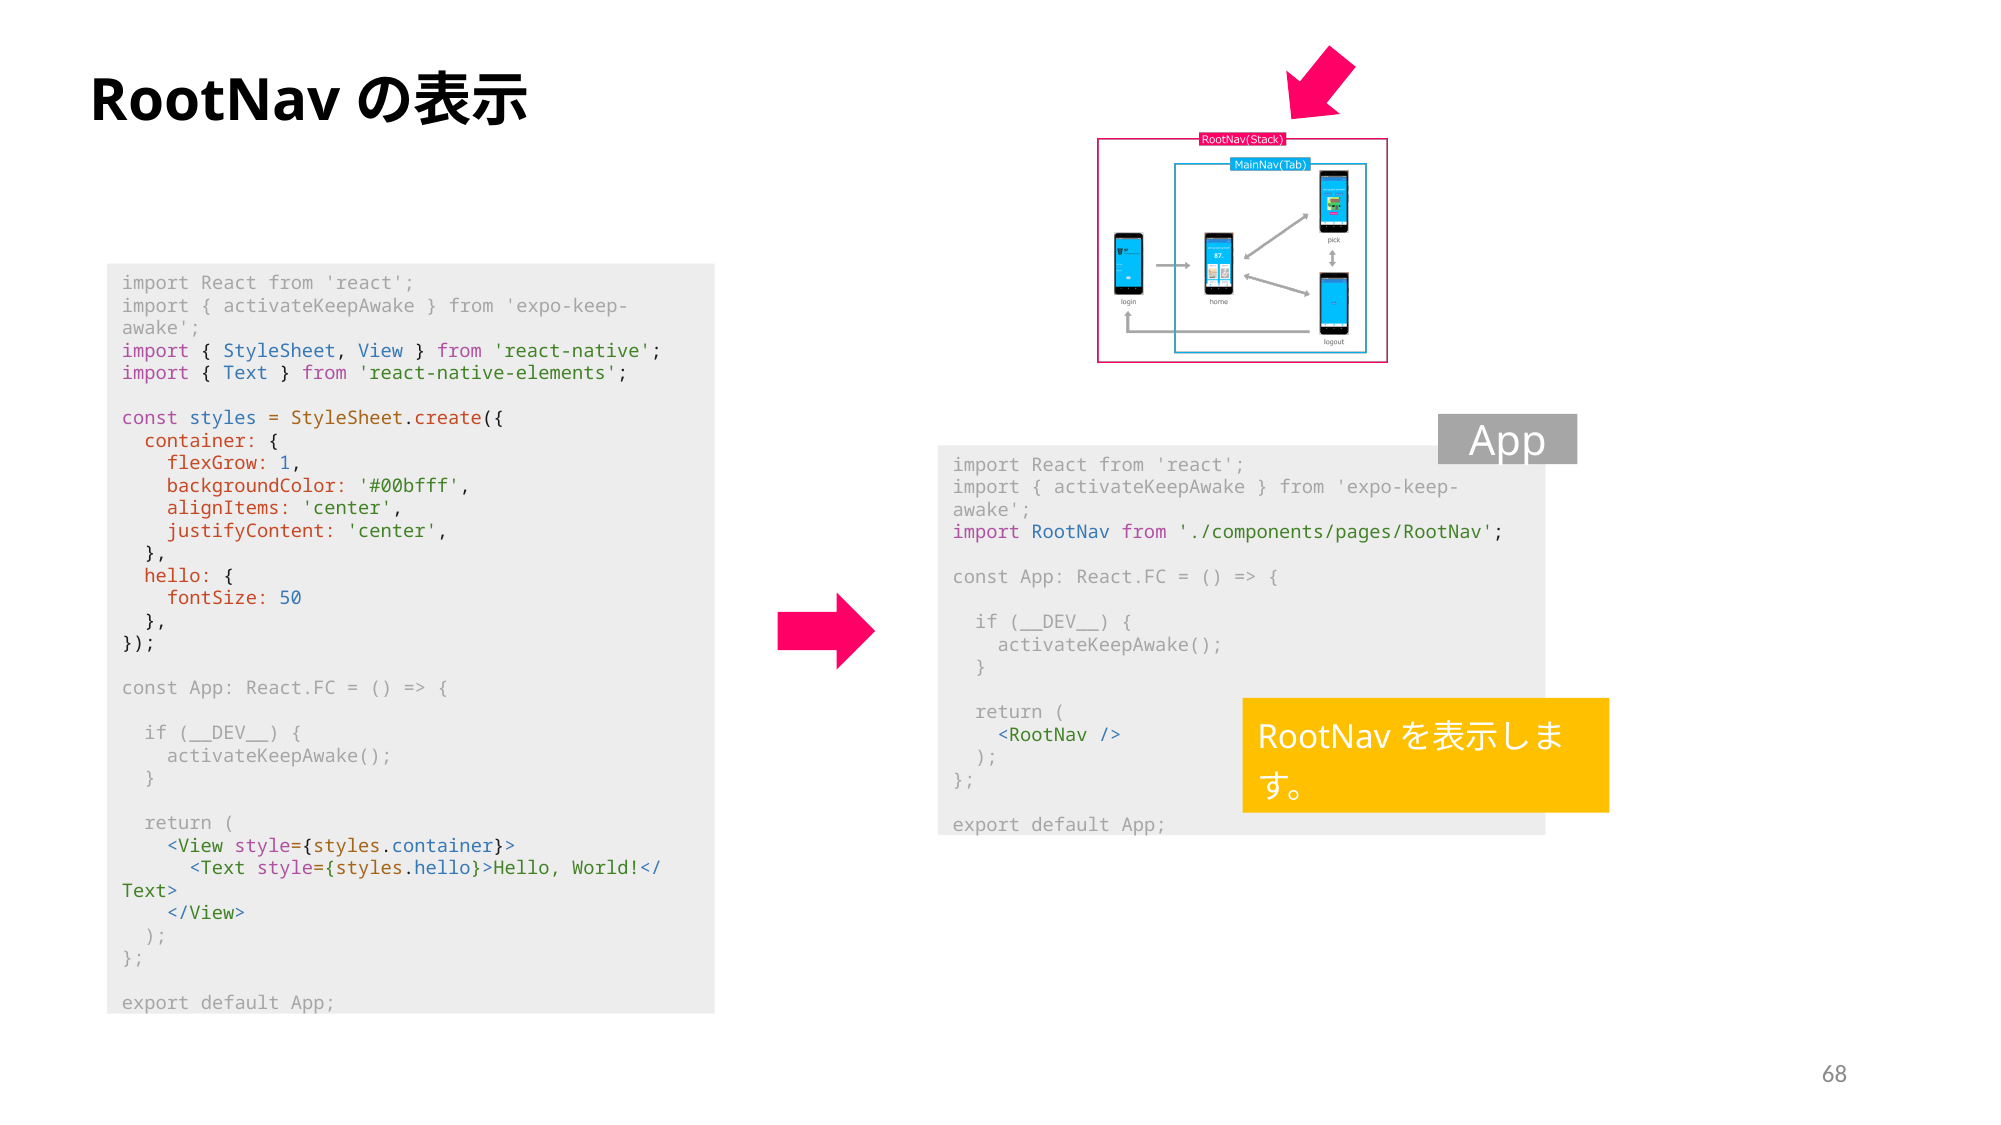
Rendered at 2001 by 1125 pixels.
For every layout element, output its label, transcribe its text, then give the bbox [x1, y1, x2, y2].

text_box import React from 'react'; import { activateKeepAwake } from 'expo-keep-awake'; import { StyleSheet, View } from 'react-native'; import { Text } from 'react-native-elements'; const styles = StyleSheet.create({ container: { flexGrow: 1, backgroundColor: '#00bfff', alignItems: 'center', justifyContent: 'center', }, hello: { fontSize: 50 }, }); const App: React.FC = () => { if (__DEV__) { activateKeepAwake(); } return ( <View style={styles.container}> <Text style={styles.hello}>Hello, World!</Text> </View> ); }; export default App; [107, 263, 715, 1014]
slide_number 68 [1412, 1042, 1863, 1103]
picture [1097, 129, 1388, 363]
text_box RootNavの表示 [74, 54, 1454, 140]
text_box RootNavを表示します。 [1242, 697, 1610, 813]
text_box [1286, 45, 1356, 120]
text_box App [1438, 413, 1578, 465]
text_box [777, 592, 876, 670]
text_box import React from 'react'; import { activateKeepAwake } from 'expo-keep-awake'; import RootNav from './components/pages/RootNav'; const App: React.FC = () => { if (__DEV__) { activateKeepAwake(); } return ( <RootNav /> ); }; export default App; [937, 445, 1546, 836]
